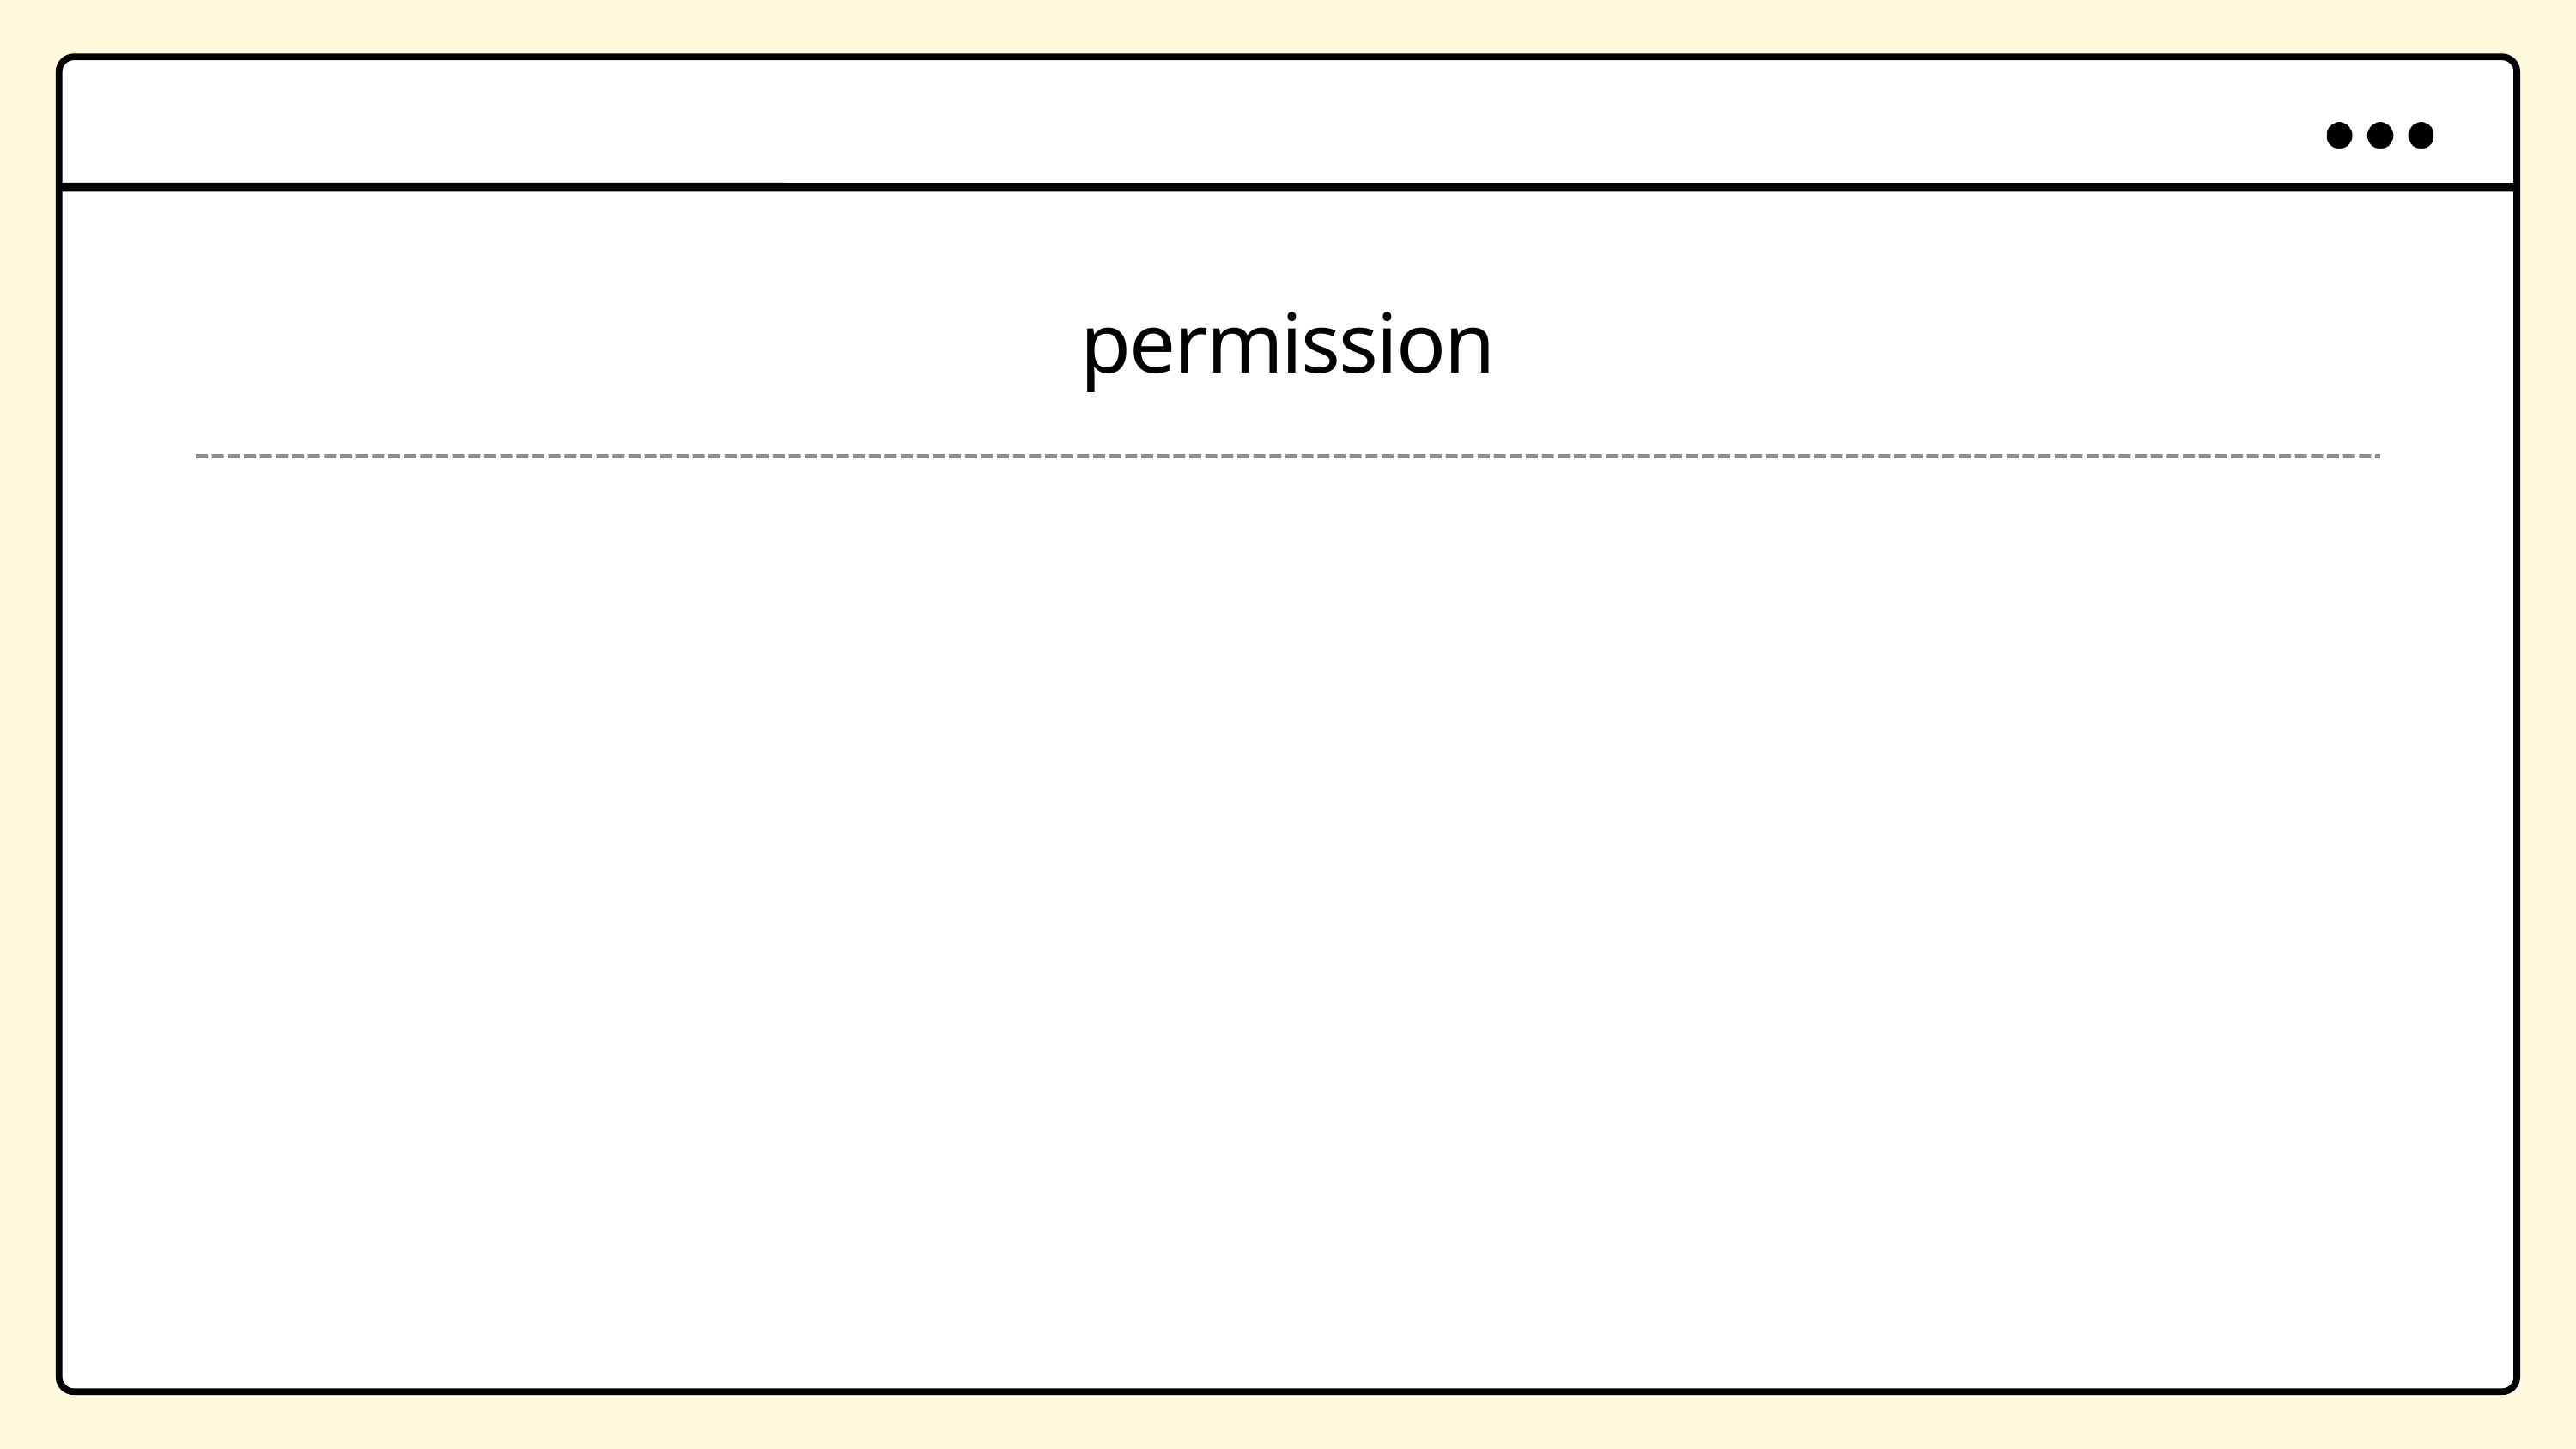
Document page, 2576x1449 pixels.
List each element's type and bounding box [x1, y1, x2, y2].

text_box [58, 56, 2518, 1392]
